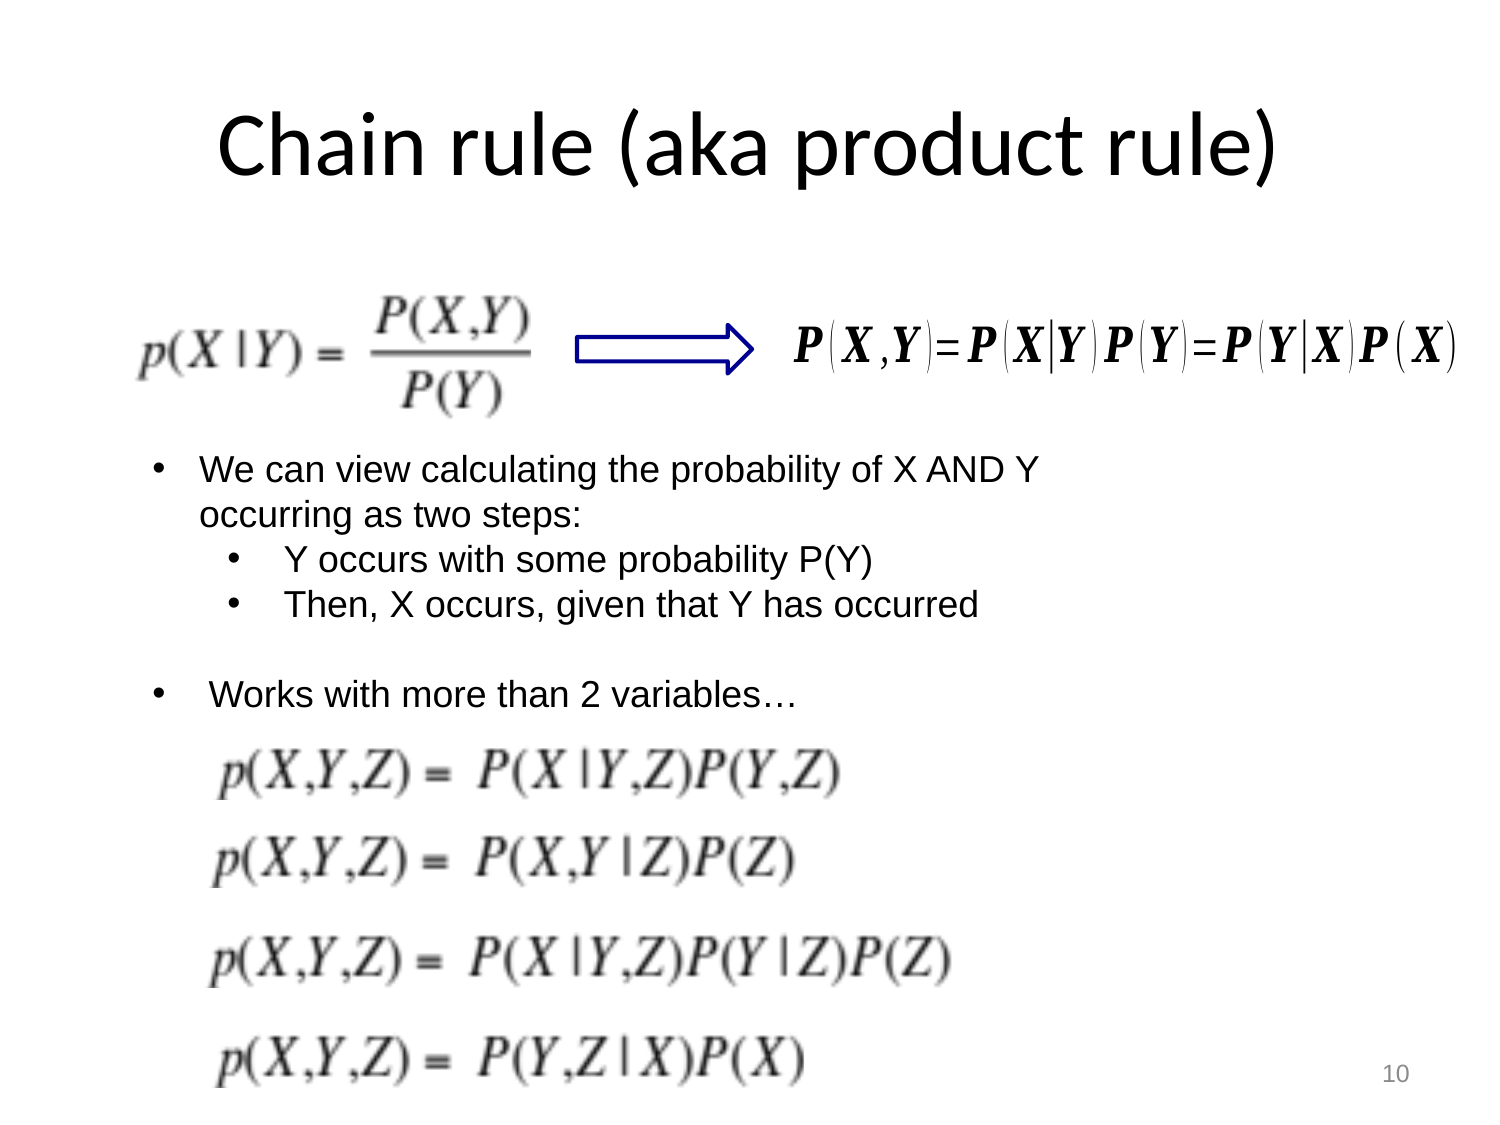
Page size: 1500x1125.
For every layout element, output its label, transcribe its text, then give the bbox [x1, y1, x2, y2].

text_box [207, 1027, 805, 1088]
title Chain rule (aka product rule) [75, 45, 1425, 233]
text_box We can view calculating the probability of X AND Y occurring as two steps: Y occurs with some probability P(Y) Then, X occurs, given that Y has occurred Works with more than 2 variables… [137, 437, 1213, 723]
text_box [199, 927, 955, 988]
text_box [208, 740, 844, 801]
slide_number 10 [1074, 1042, 1425, 1103]
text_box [203, 827, 797, 888]
text_box [577, 324, 753, 374]
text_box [130, 287, 532, 420]
